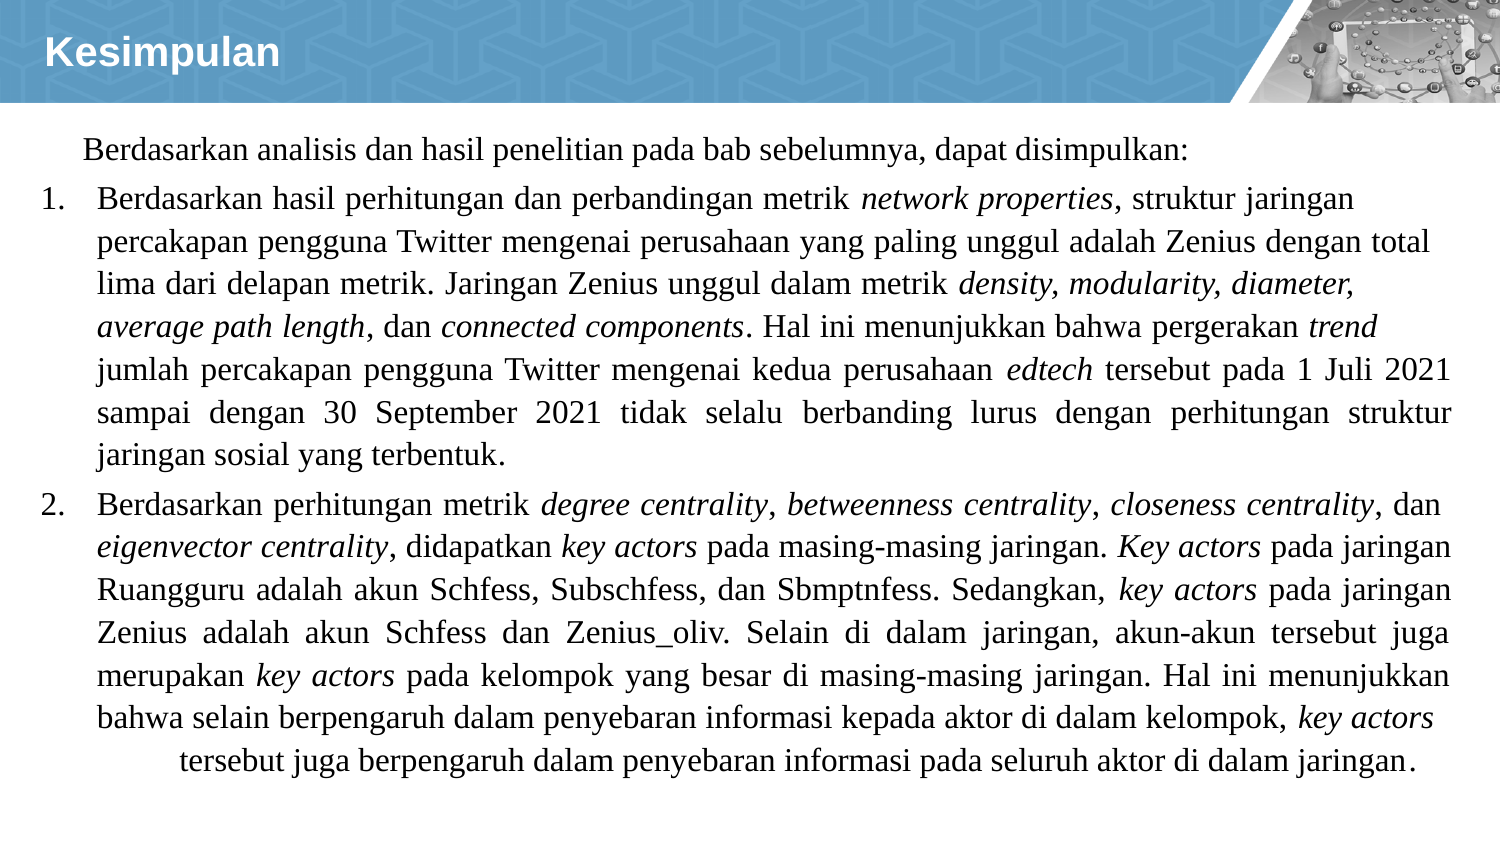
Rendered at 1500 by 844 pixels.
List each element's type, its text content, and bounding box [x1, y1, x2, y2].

title Kesimpulan [29, 0, 1287, 99]
text_box Berdasarkan analisis dan hasil penelitian pada bab sebelumnya, dapat disimpulkan: Berdasarkan hasil perhitungan dan perbandingan metrik network properties, struktur jaringan percakapan pengguna Twitter mengenai perusahaan yang paling unggul adalah Zenius dengan total lima dari delapan metrik. Jaringan Zenius unggul dalam metrik density, modularity, diameter, average path length, dan connected components. Hal ini menunjukkan bahwa pergerakan trend jumlah percakapan pengguna Twitter mengenai kedua perusahaan edtech tersebut pada 1 Juli 2021 sampai dengan 30 September 2021 tidak selalu berbanding lurus dengan perhitungan struktur jaringan sosial yang terbentuk. Berdasarkan perhitungan metrik degree centrality, betweenness centrality, closeness centrality, dan eigenvector centrality, didapatkan key actors pada masing-masing jaringan. Key actors pada jaringan Ruangguru adalah akun Schfess, Subschfess, dan Sbmptnfess. Sedangkan, key actors pada jaringan Zenius adalah akun Schfess dan Zenius_oliv. Selain di dalam jaringan, akun-akun tersebut juga merupakan key actors pada kelompok yang besar di masing-masing jaringan. Hal ini menunjukkan bahwa selain berpengaruh dalam penyebaran informasi kepada aktor di dalam kelompok, key actors tersebut juga berpengaruh dalam penyebaran informasi pada seluruh aktor di dalam jaringan. [25, 116, 1467, 815]
picture [0, 0, 1500, 844]
